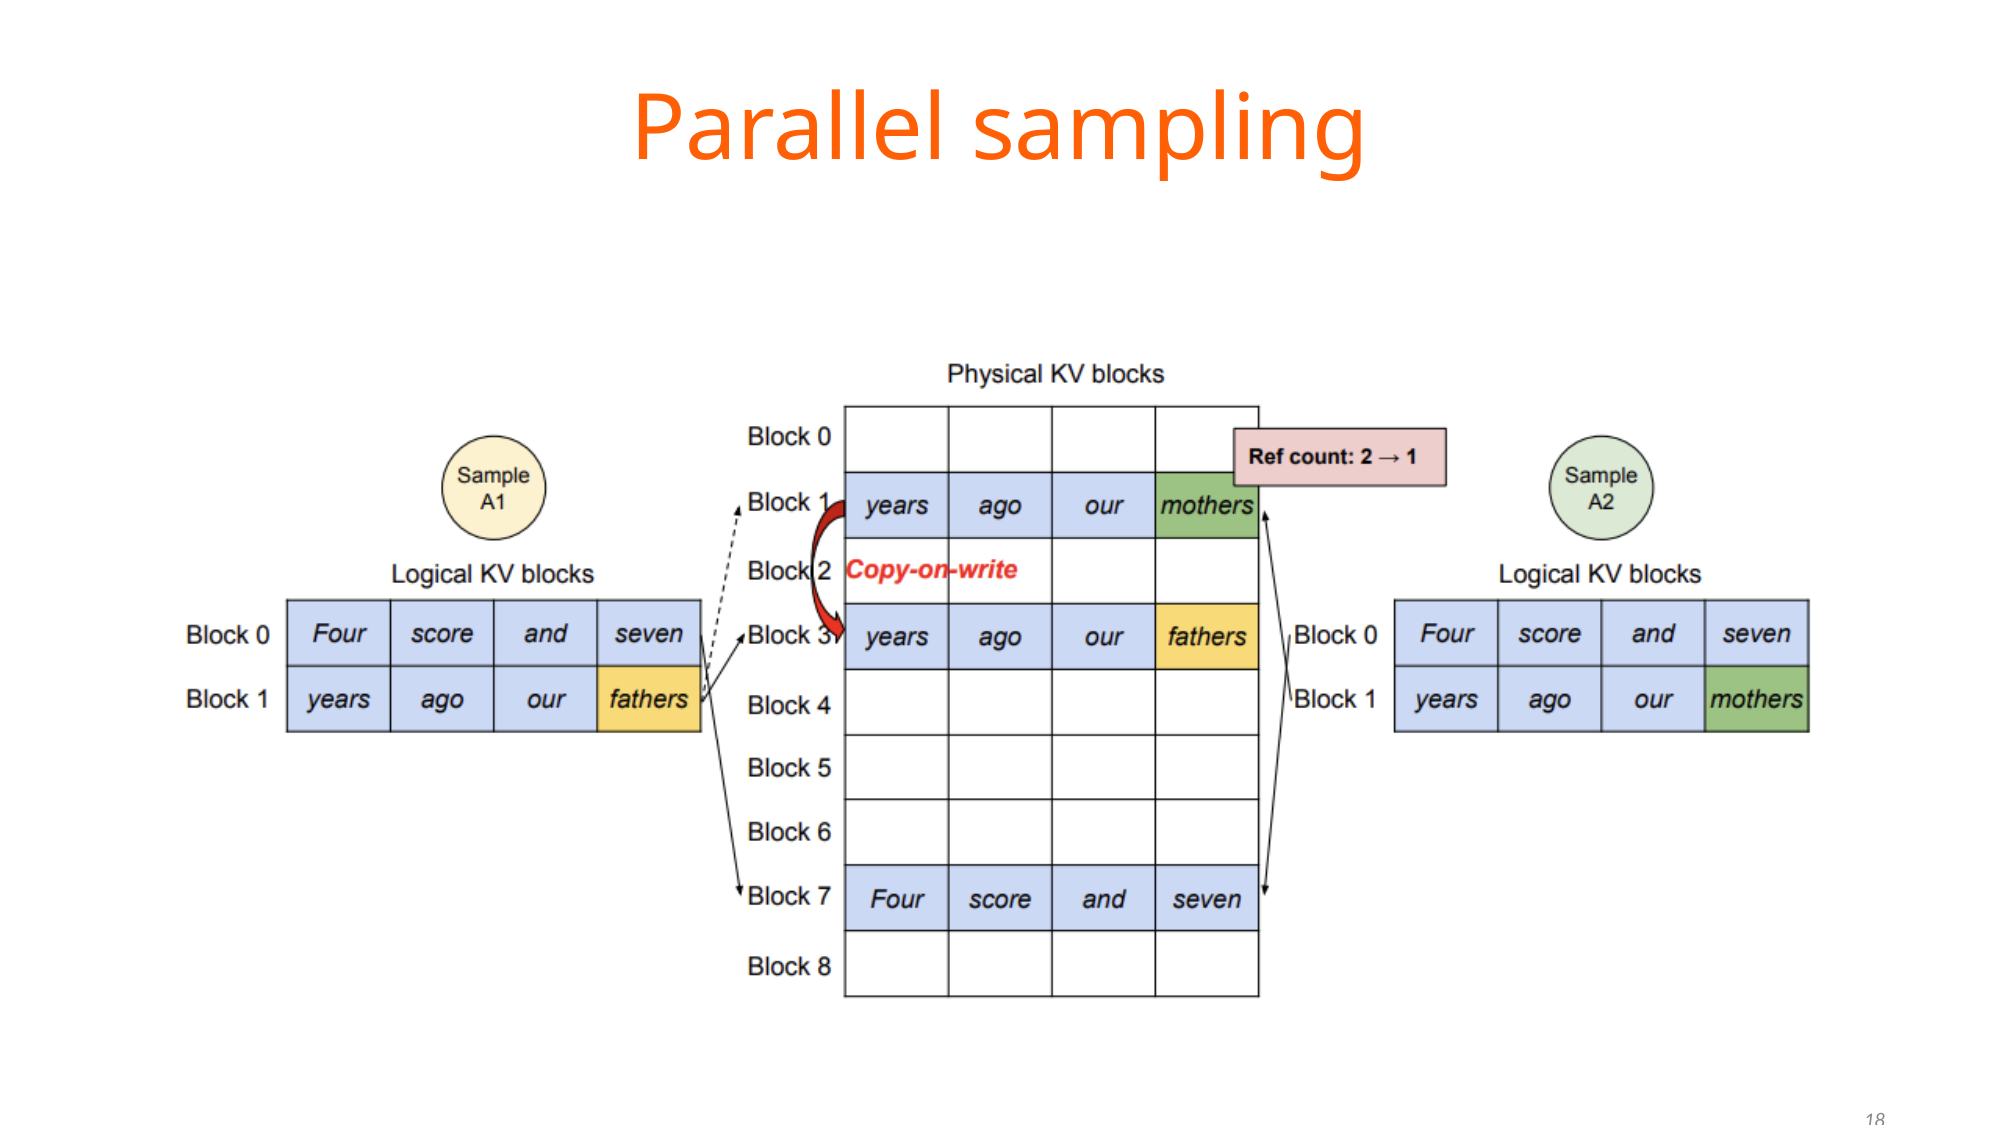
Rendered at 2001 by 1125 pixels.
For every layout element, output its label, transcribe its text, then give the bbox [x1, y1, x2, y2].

title Parallel sampling [0, 29, 2000, 217]
picture [132, 263, 1868, 1052]
slide_number ‹#› [1433, 1099, 1900, 1125]
